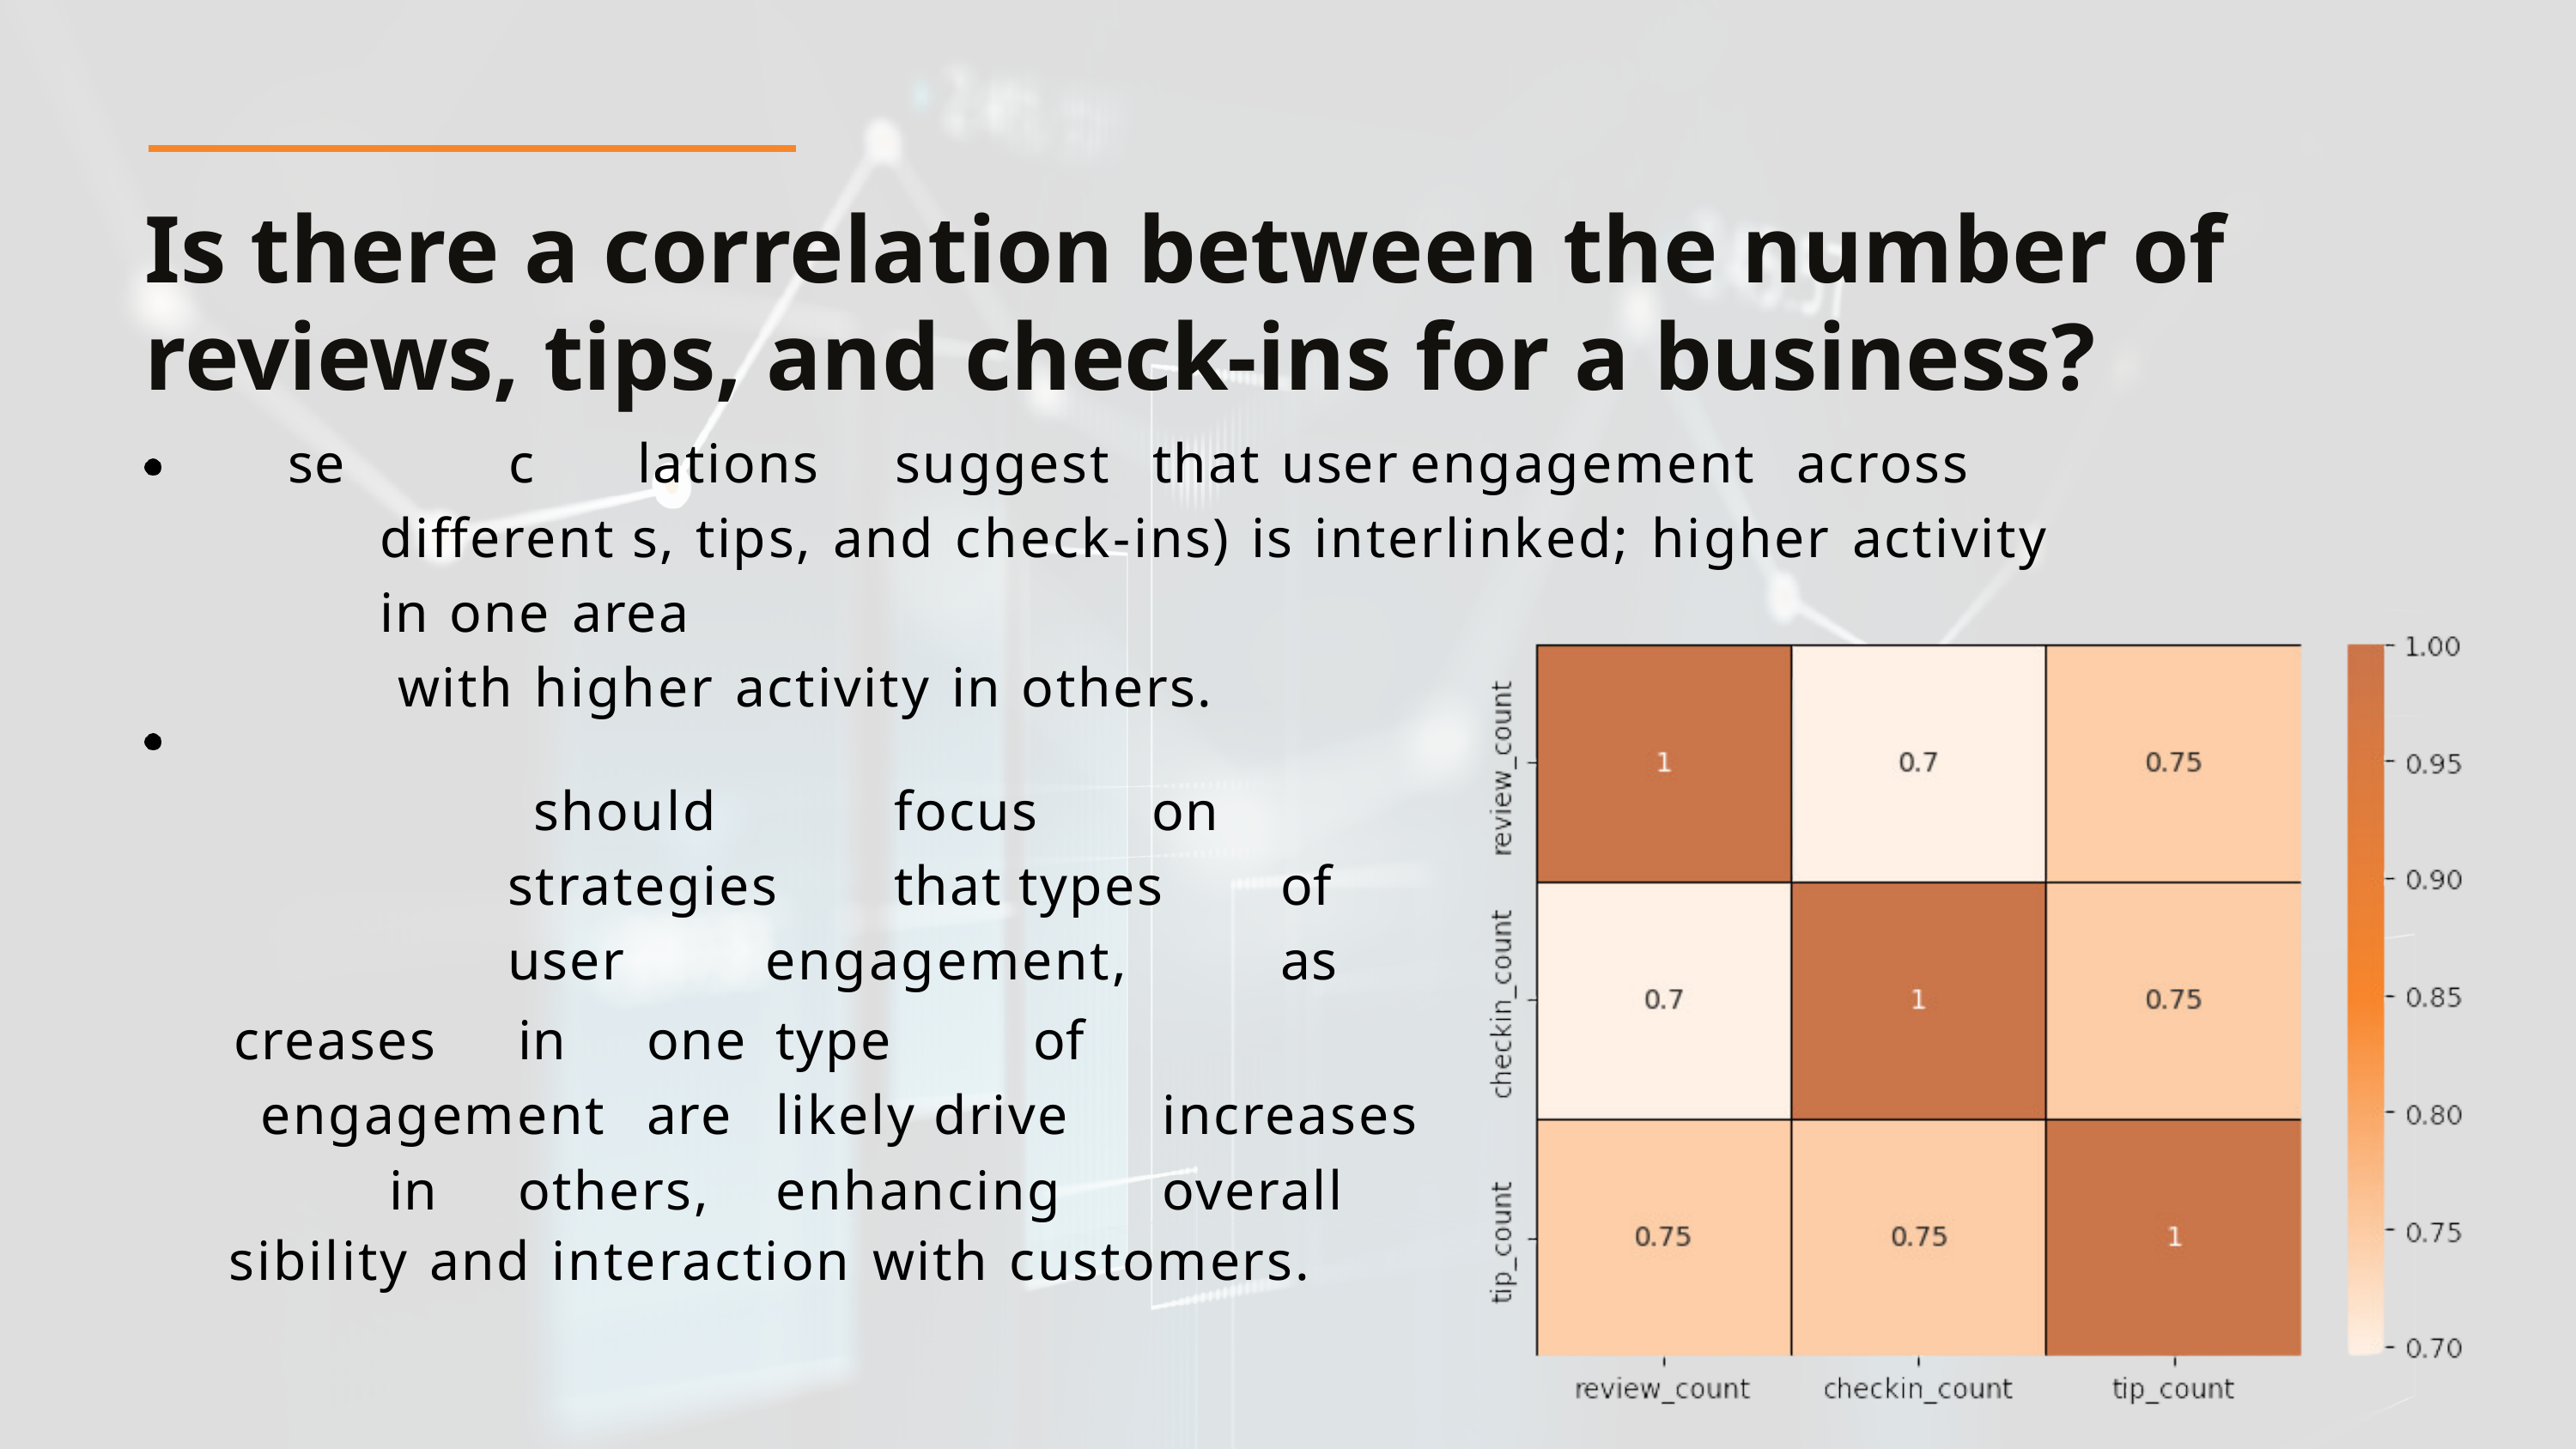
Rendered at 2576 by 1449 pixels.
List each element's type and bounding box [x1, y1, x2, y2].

text_box [144, 458, 161, 750]
text_box [0, 0, 2576, 1449]
